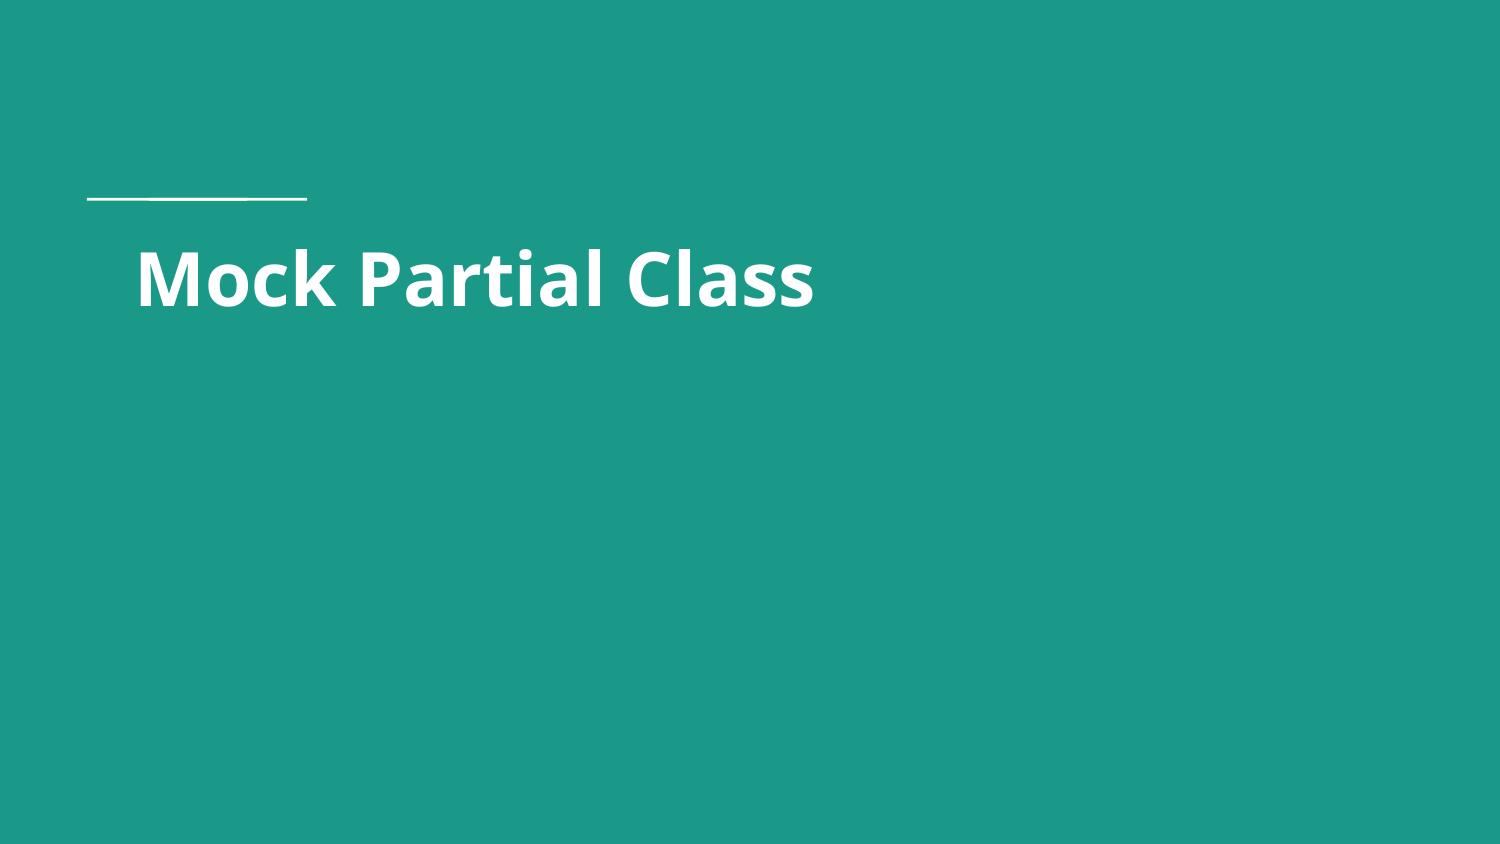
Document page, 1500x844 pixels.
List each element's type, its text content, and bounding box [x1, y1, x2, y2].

title Mock Partial Class [119, 216, 1381, 466]
